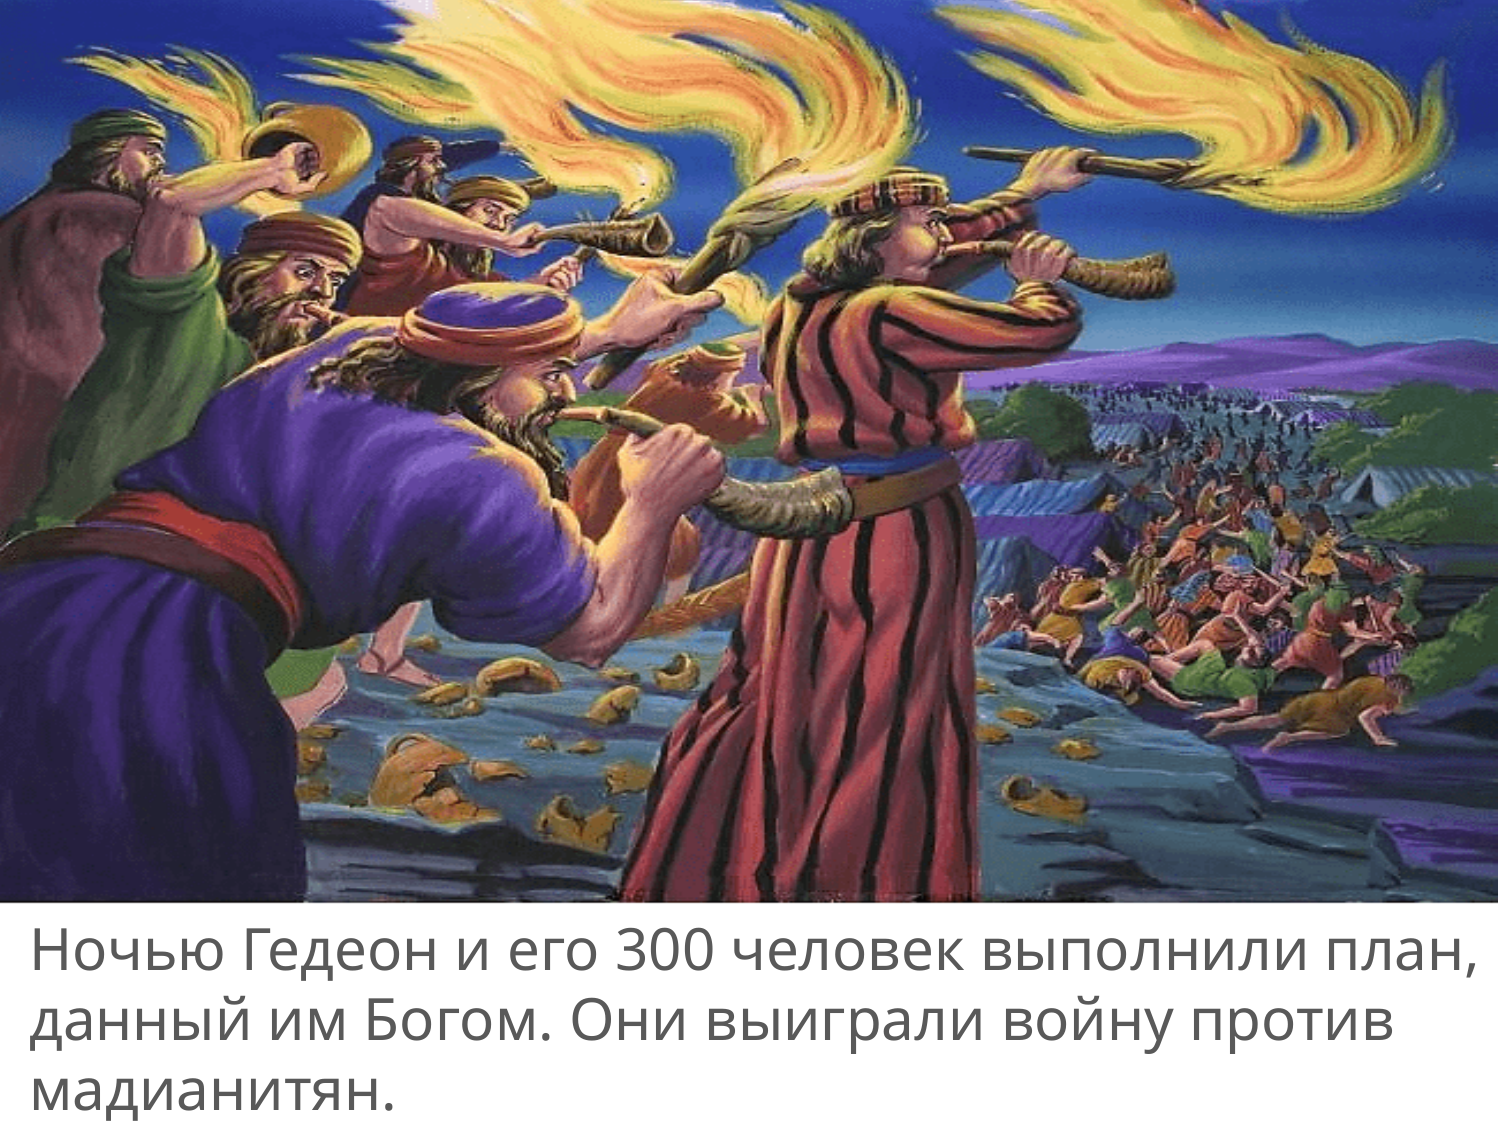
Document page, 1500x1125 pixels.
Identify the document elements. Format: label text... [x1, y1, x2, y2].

text_box Ночью Гедеон и его 300 человек выполнили план, данный им Богом. Они выиграли войну против мадианитян. [14, 911, 1500, 1125]
picture [0, 0, 1498, 906]
